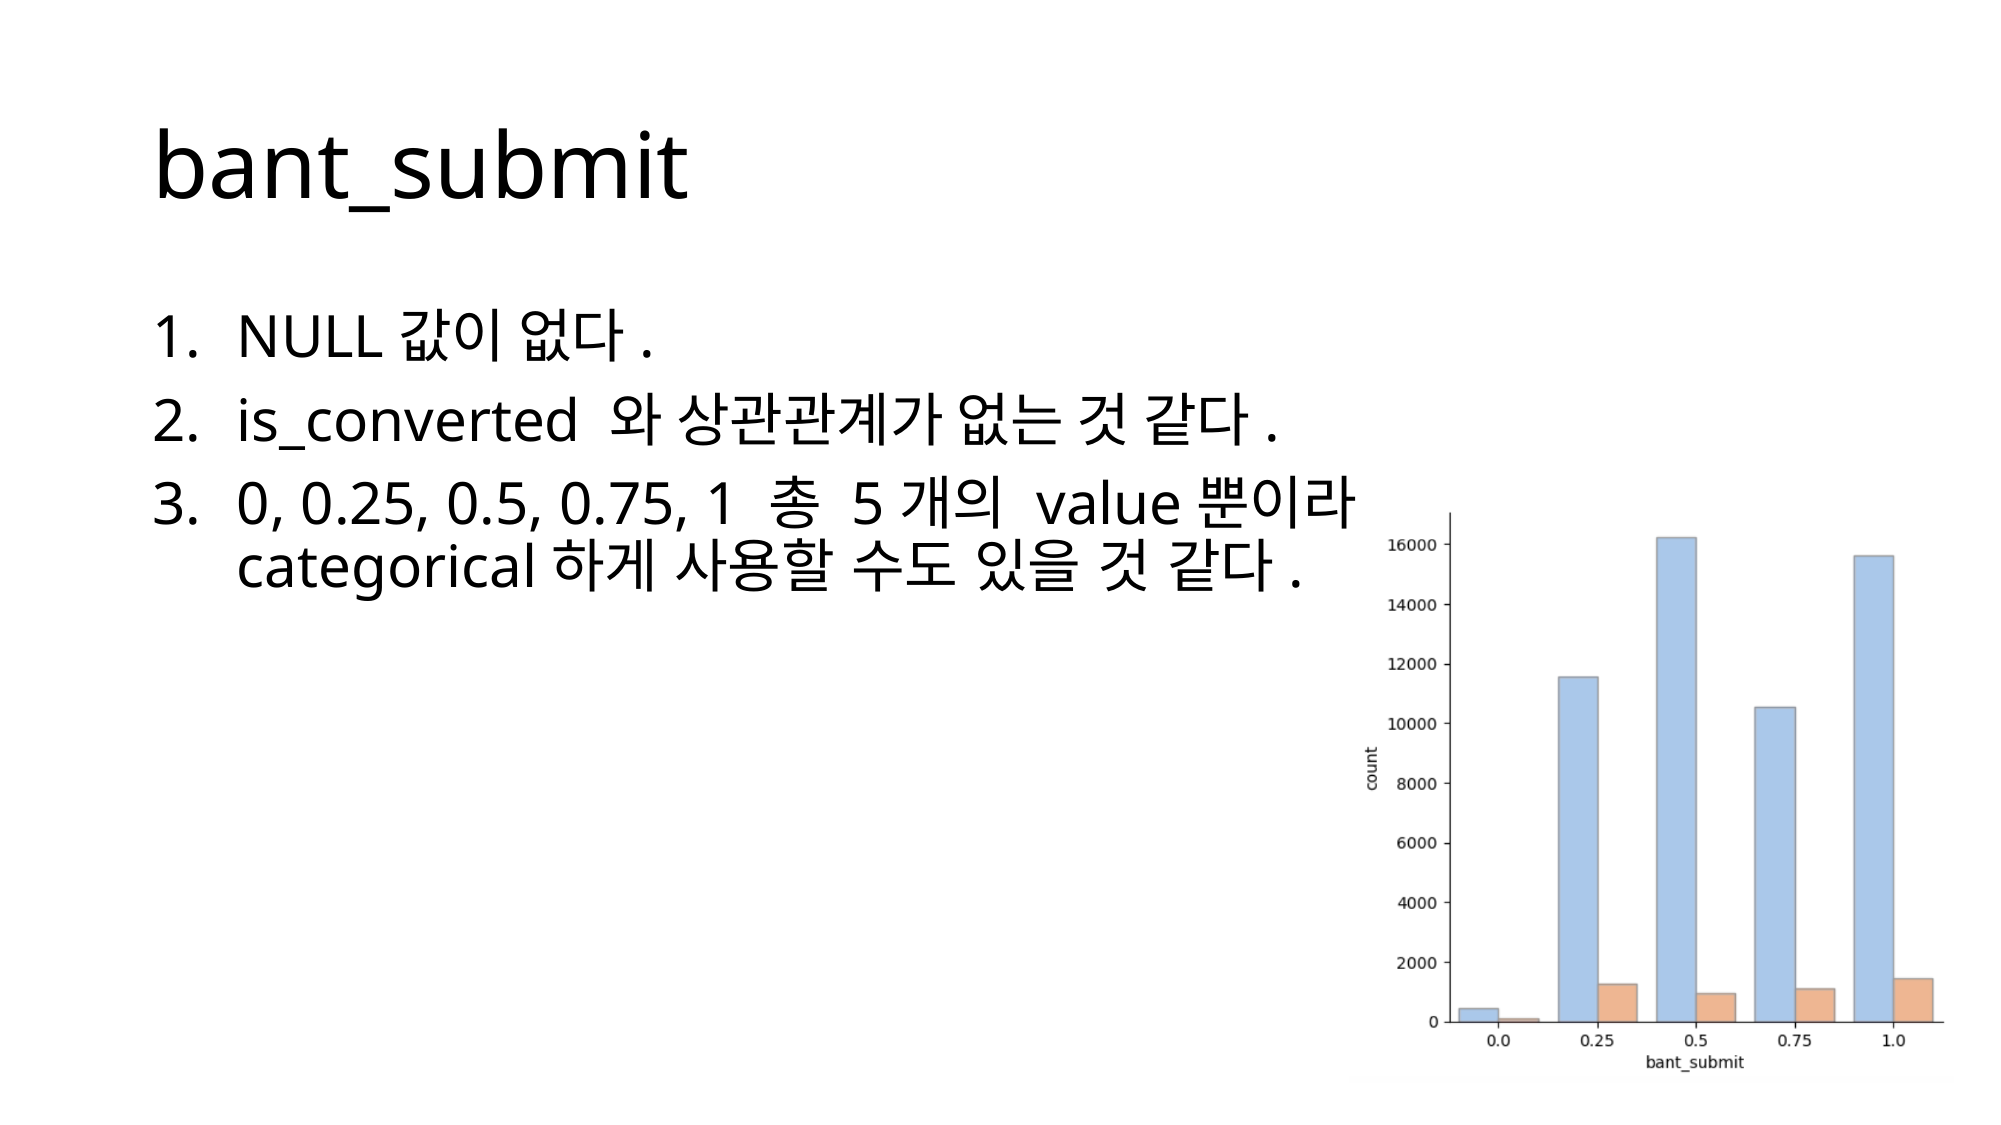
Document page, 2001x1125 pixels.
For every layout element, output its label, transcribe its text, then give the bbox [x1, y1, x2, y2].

picture [1349, 506, 1955, 1084]
title bant_submit [137, 59, 1863, 278]
list NULL값이 없다. is_converted 와 상관관계가 없는 것 같다. 0, 0.25, 0.5, 0.75, 1 총 5개의 value뿐이라 categorical하게 사용할 수도 있을 것 같다. [137, 299, 1863, 1014]
